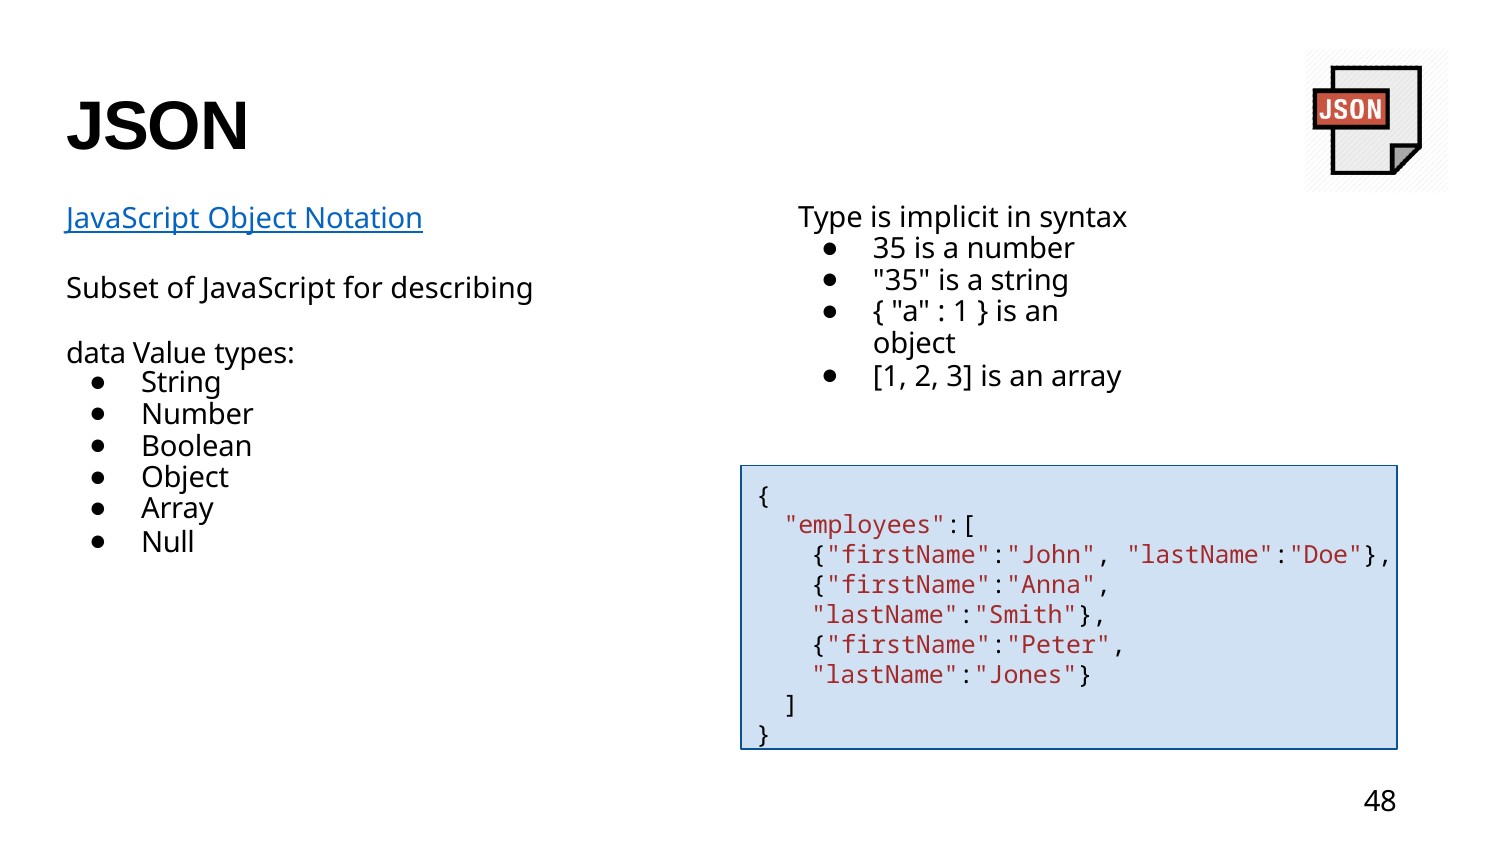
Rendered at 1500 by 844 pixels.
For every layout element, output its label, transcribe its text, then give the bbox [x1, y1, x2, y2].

text_box Type is implicit in syntax 35 is a number "35" is a string { "a" : 1 } is an object [1, 2, 3] is an array [796, 197, 1144, 393]
title JSON [64, 49, 251, 193]
text_box JavaScript Object Notation Subset of JavaScript for describing data Value types: String Number Boolean Object Array Null [64, 197, 583, 558]
text_box { "employees":[ {"firstName":"John", "lastName":"Doe"}, {"firstName":"Anna", "lastName":"Smith"}, {"firstName":"Peter", "lastName":"Jones"} ] } [741, 465, 1398, 749]
slide_number 48 [1059, 559, 1397, 844]
picture [1302, 46, 1449, 193]
